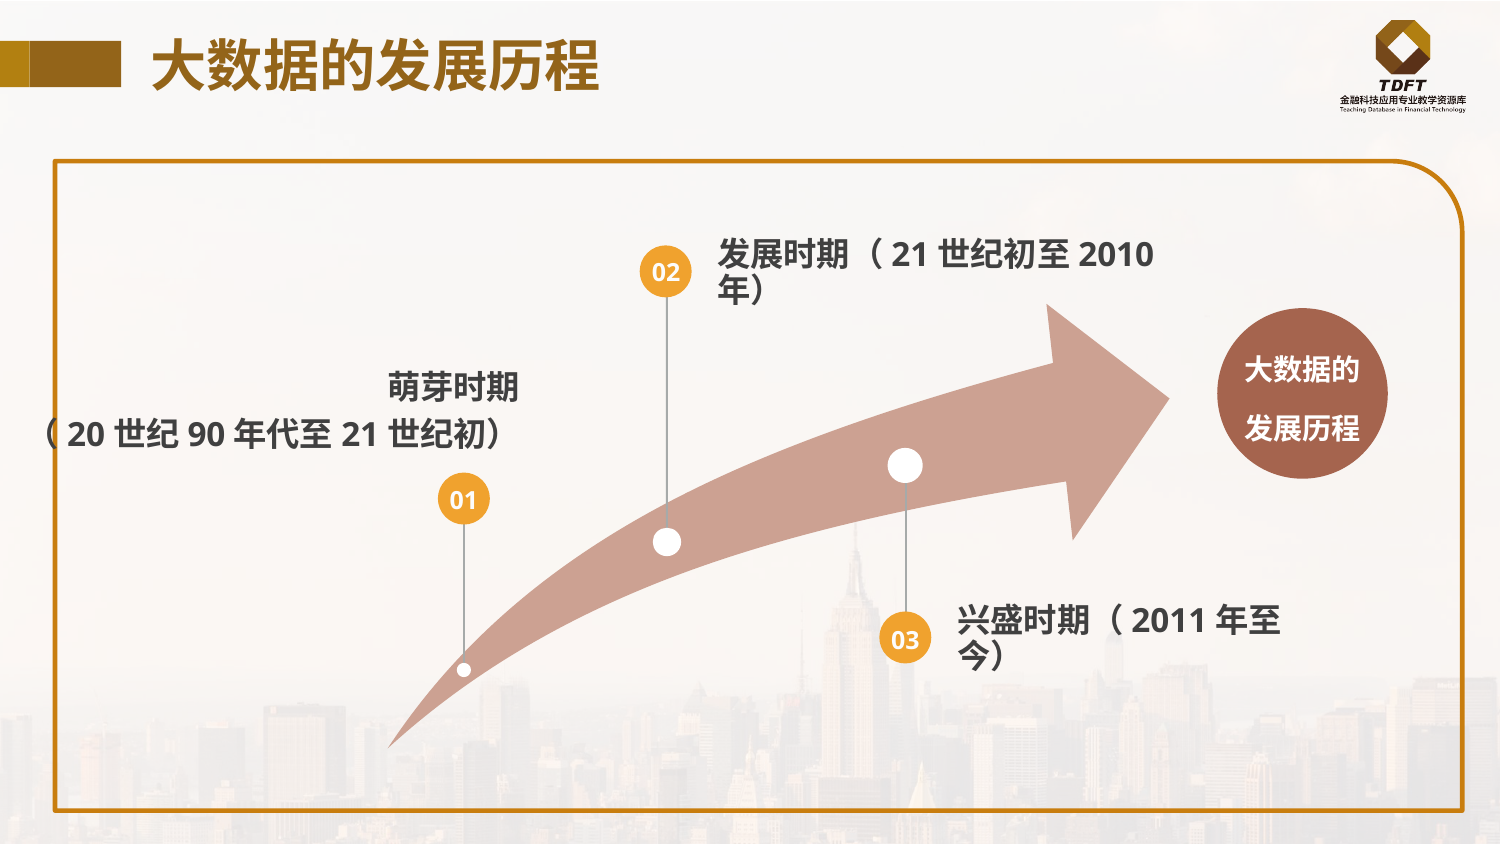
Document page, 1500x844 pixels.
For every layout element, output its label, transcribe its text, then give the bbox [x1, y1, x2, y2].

text_box 01 [448, 481, 480, 520]
text_box [1217, 308, 1388, 479]
text_box [887, 447, 923, 483]
text_box [28, 39, 123, 89]
text_box [0, 39, 28, 89]
text_box 萌芽时期 （20世纪90年代至21世纪初） [1, 384, 535, 436]
text_box 兴盛时期（2011年至今） [957, 614, 1340, 666]
text_box 发展时期（21世纪初至2010年） [717, 248, 1198, 300]
text_box [437, 472, 490, 519]
text_box [639, 245, 692, 298]
text_box [52, 159, 1465, 813]
text_box [652, 527, 682, 557]
text_box [879, 611, 932, 658]
text_box 02 [650, 252, 682, 291]
text_box 03 [889, 620, 922, 659]
text_box [456, 662, 471, 678]
text_box [449, 520, 479, 525]
text_box [387, 303, 1170, 749]
text_box 大数据的发展历程 [1239, 360, 1366, 411]
picture [0, 1, 1500, 844]
text_box [890, 659, 920, 664]
title 大数据的发展历程 [135, 19, 763, 110]
